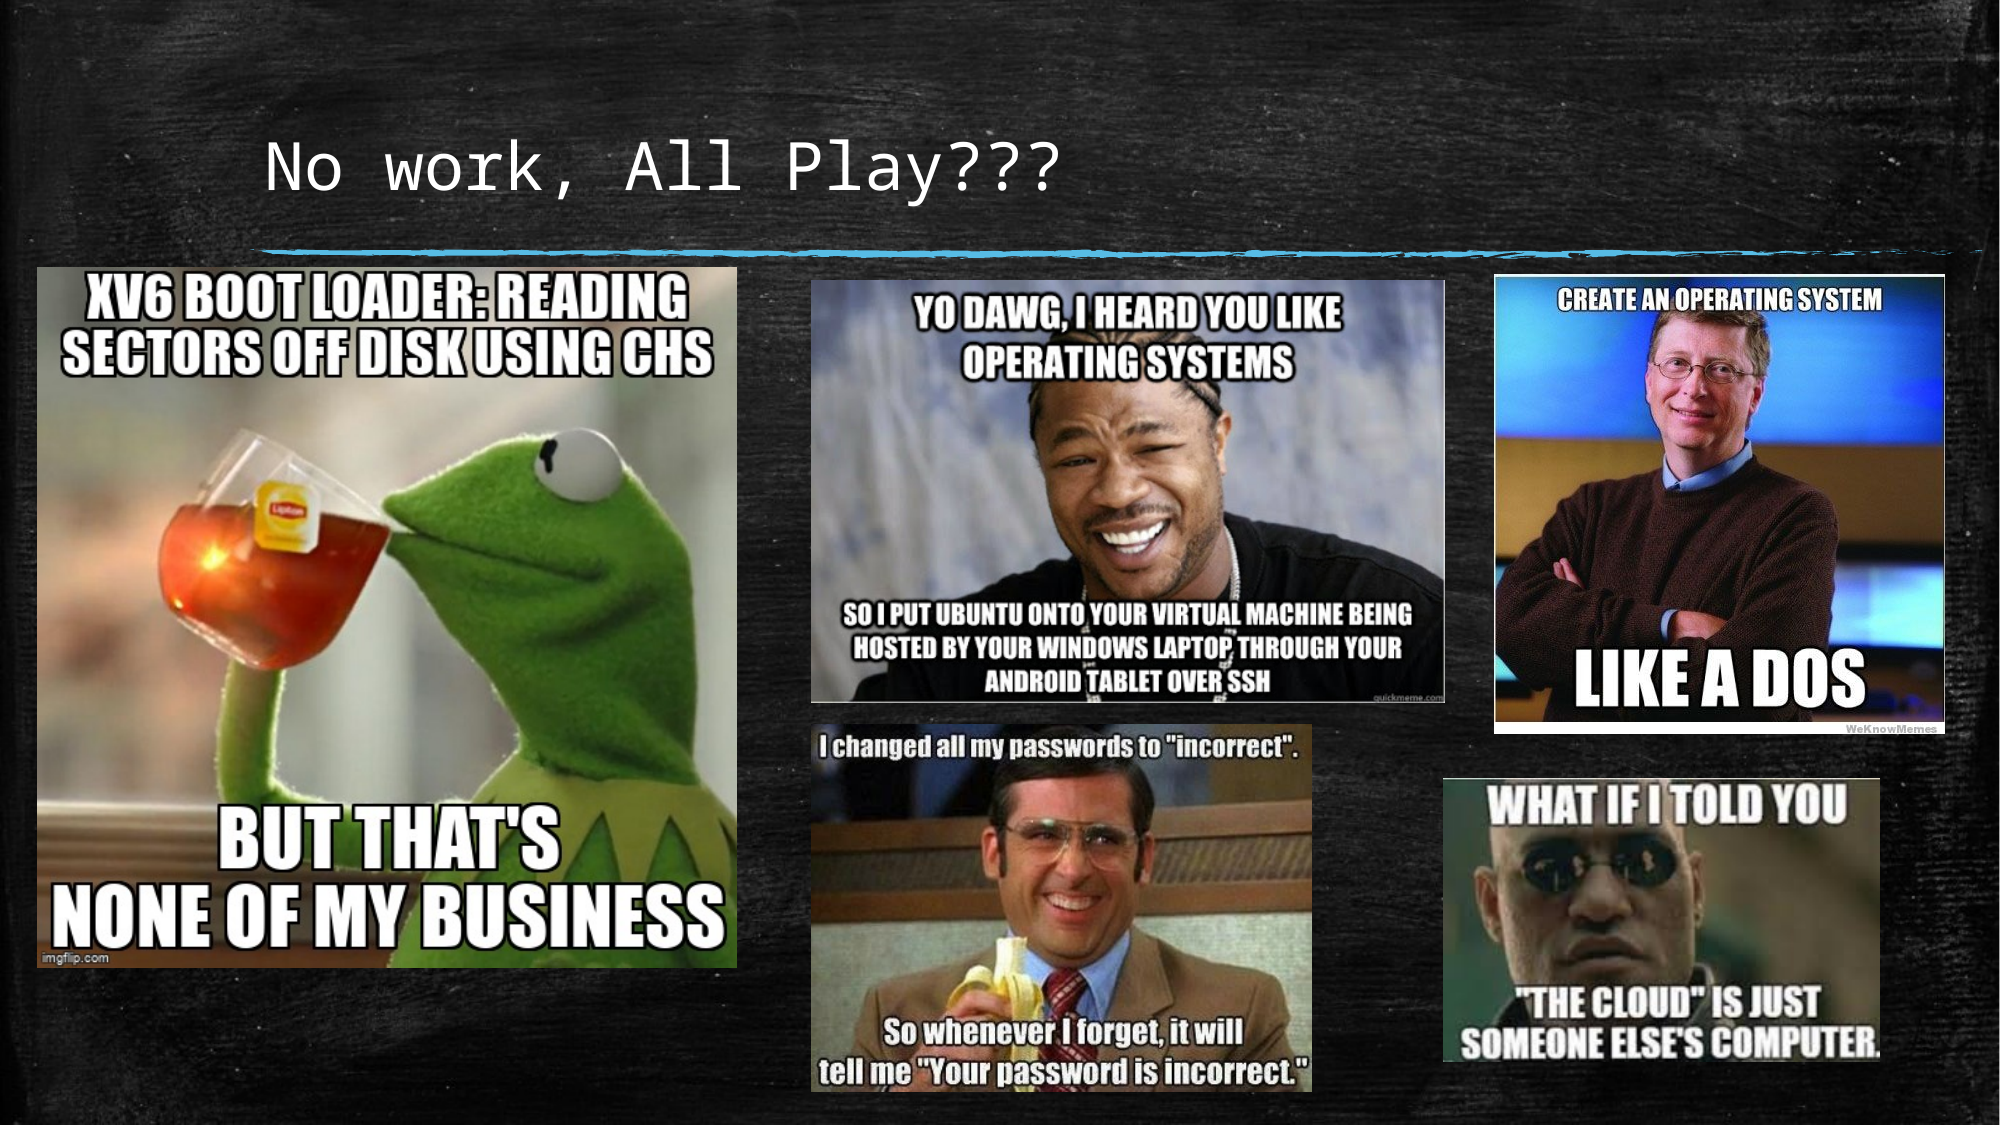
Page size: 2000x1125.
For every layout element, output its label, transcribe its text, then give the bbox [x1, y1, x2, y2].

picture [811, 724, 1312, 1092]
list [36, 267, 737, 968]
picture [1494, 274, 1945, 734]
picture [811, 280, 1445, 703]
title No work, All Play??? [249, 45, 1750, 213]
picture [1443, 778, 1880, 1062]
